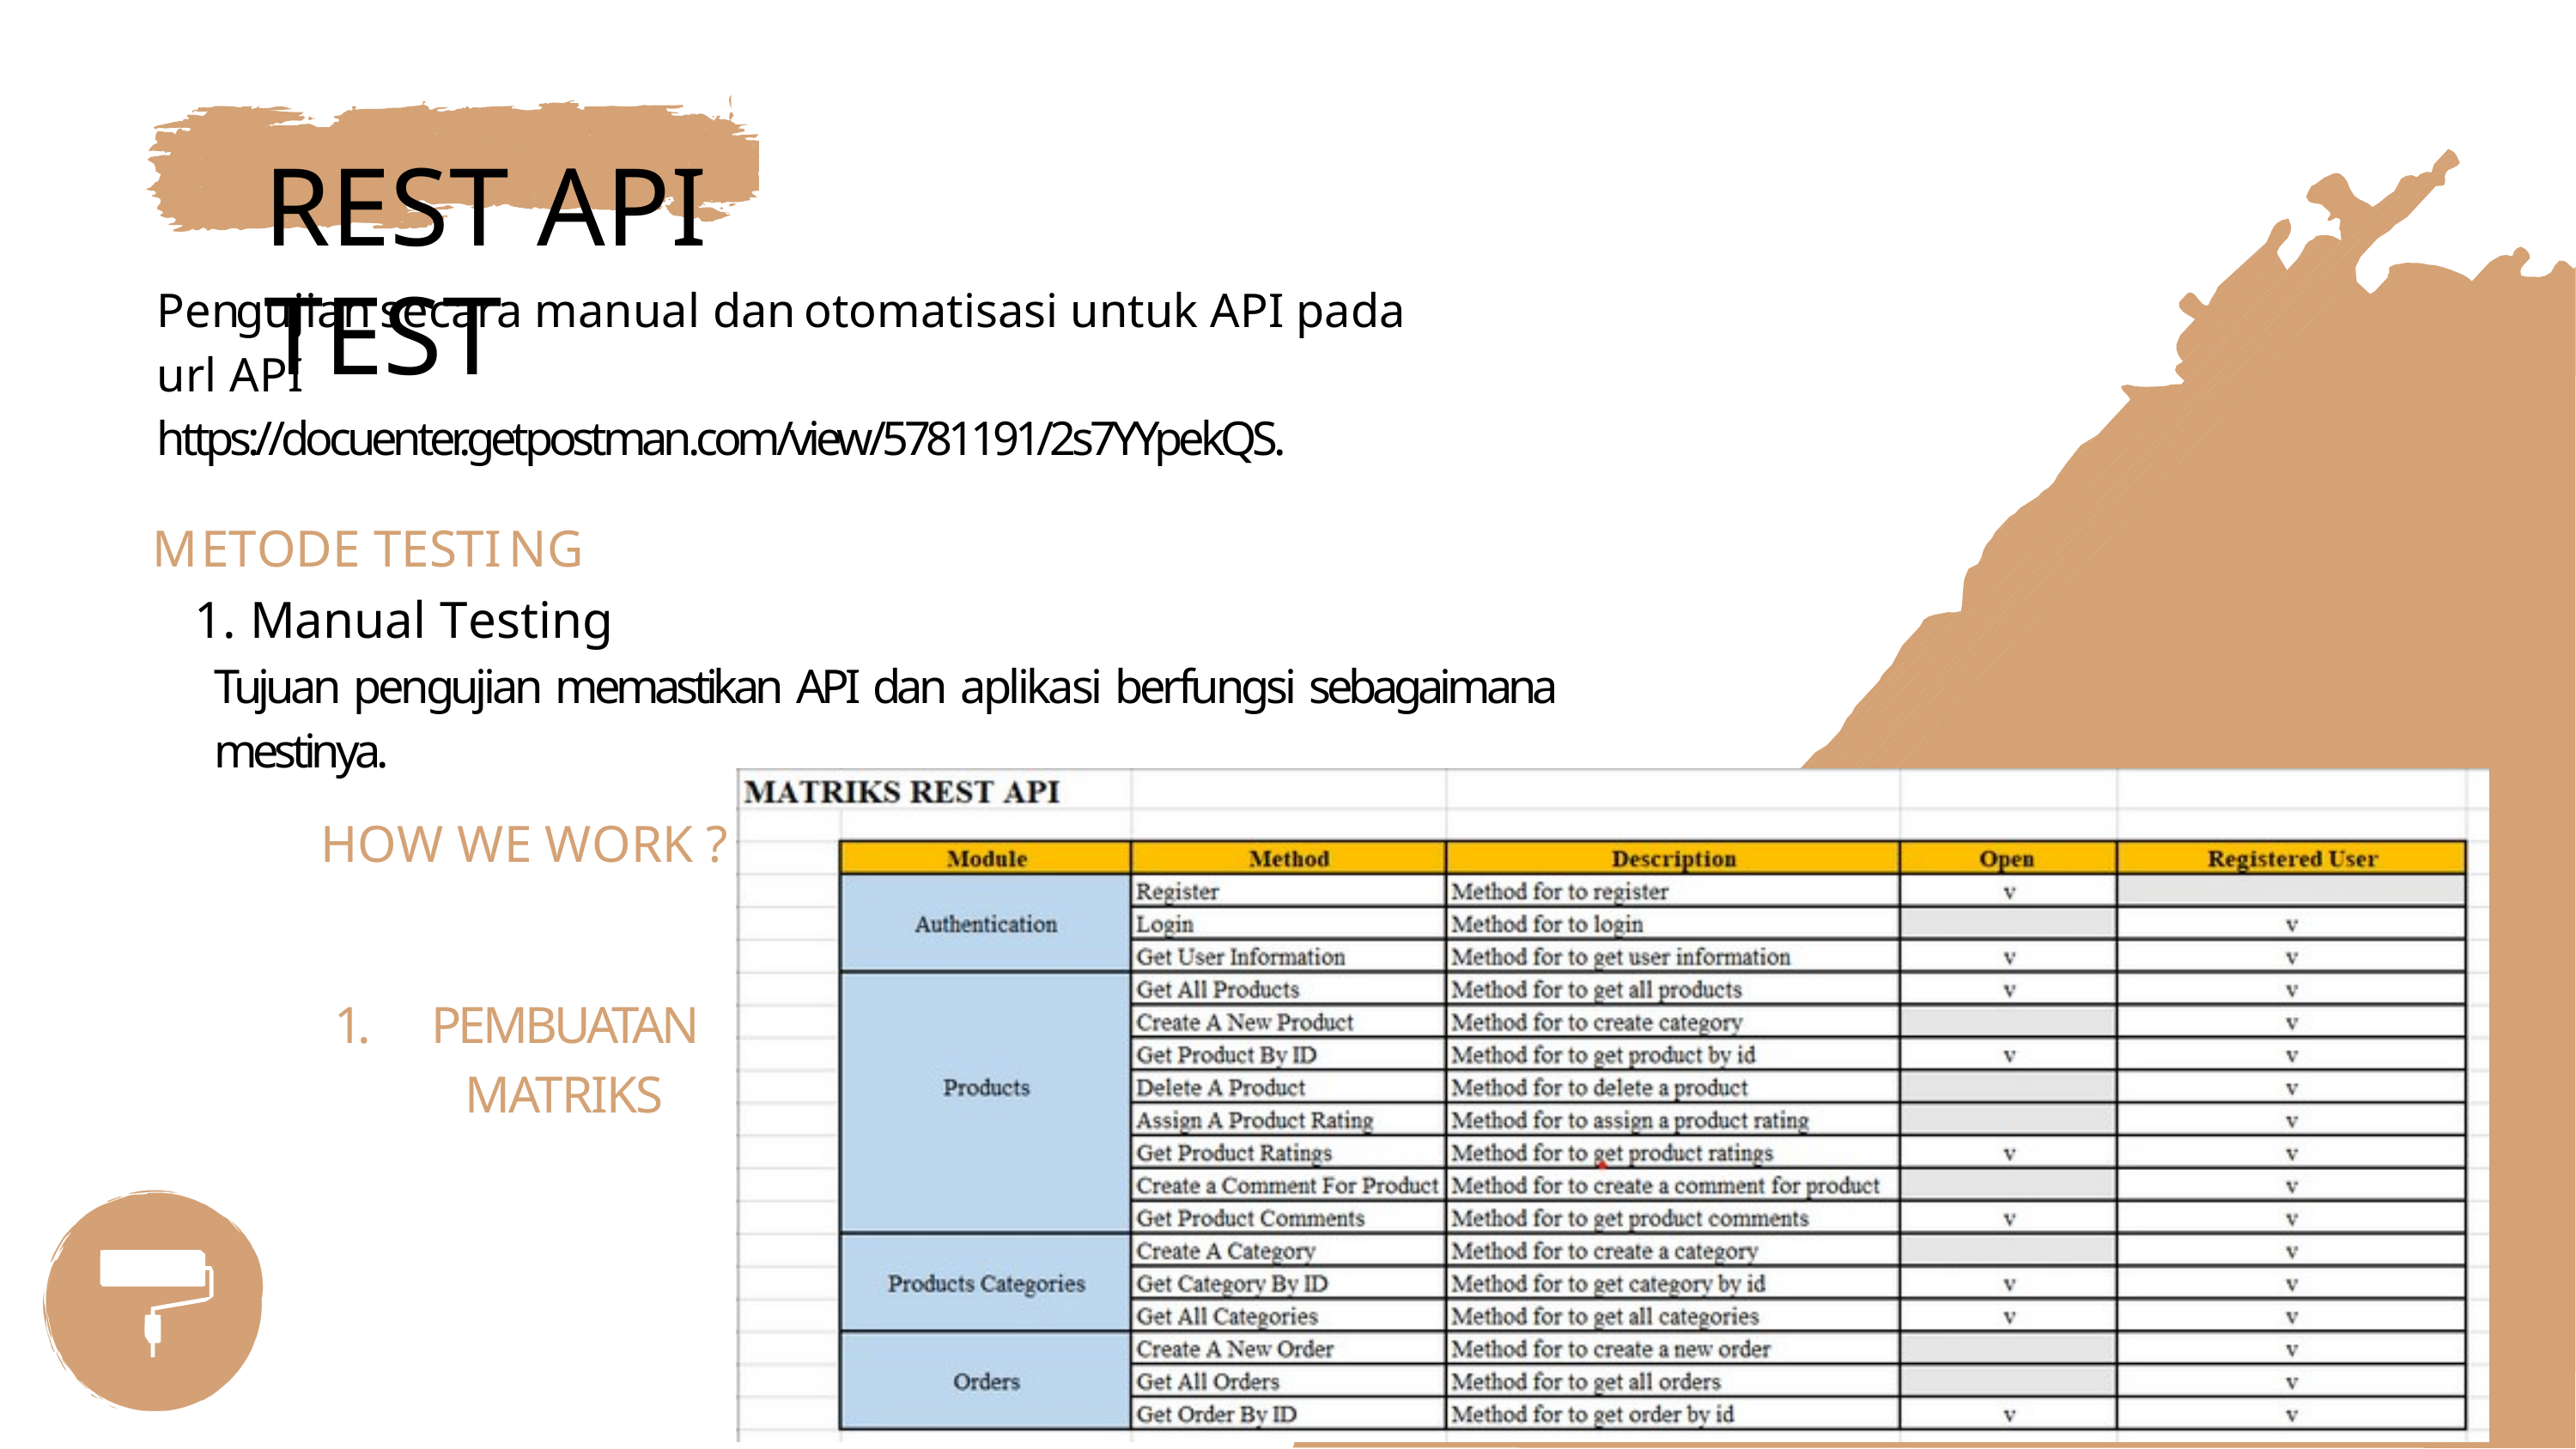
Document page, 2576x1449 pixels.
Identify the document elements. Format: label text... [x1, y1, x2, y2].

picture [736, 768, 2489, 1442]
text_box [1802, 149, 2576, 1448]
title REST API TEST [262, 136, 929, 270]
text_box 1. PEMBUATAN MATRIKS [332, 981, 714, 1123]
text_box Pengujian secara manual dan otomatisasi untuk API pada url API https://docuenter.getpostman.com/view/5781191/2s7YYpekQS. METODE TESTING 1. Manual Testing Tujuan pengujian memastikan API dan aplikasi berfungsi sebagaimana mestinya. HOW WE WORK ? [150, 270, 1619, 873]
picture [145, 94, 760, 233]
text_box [40, 1189, 264, 1412]
